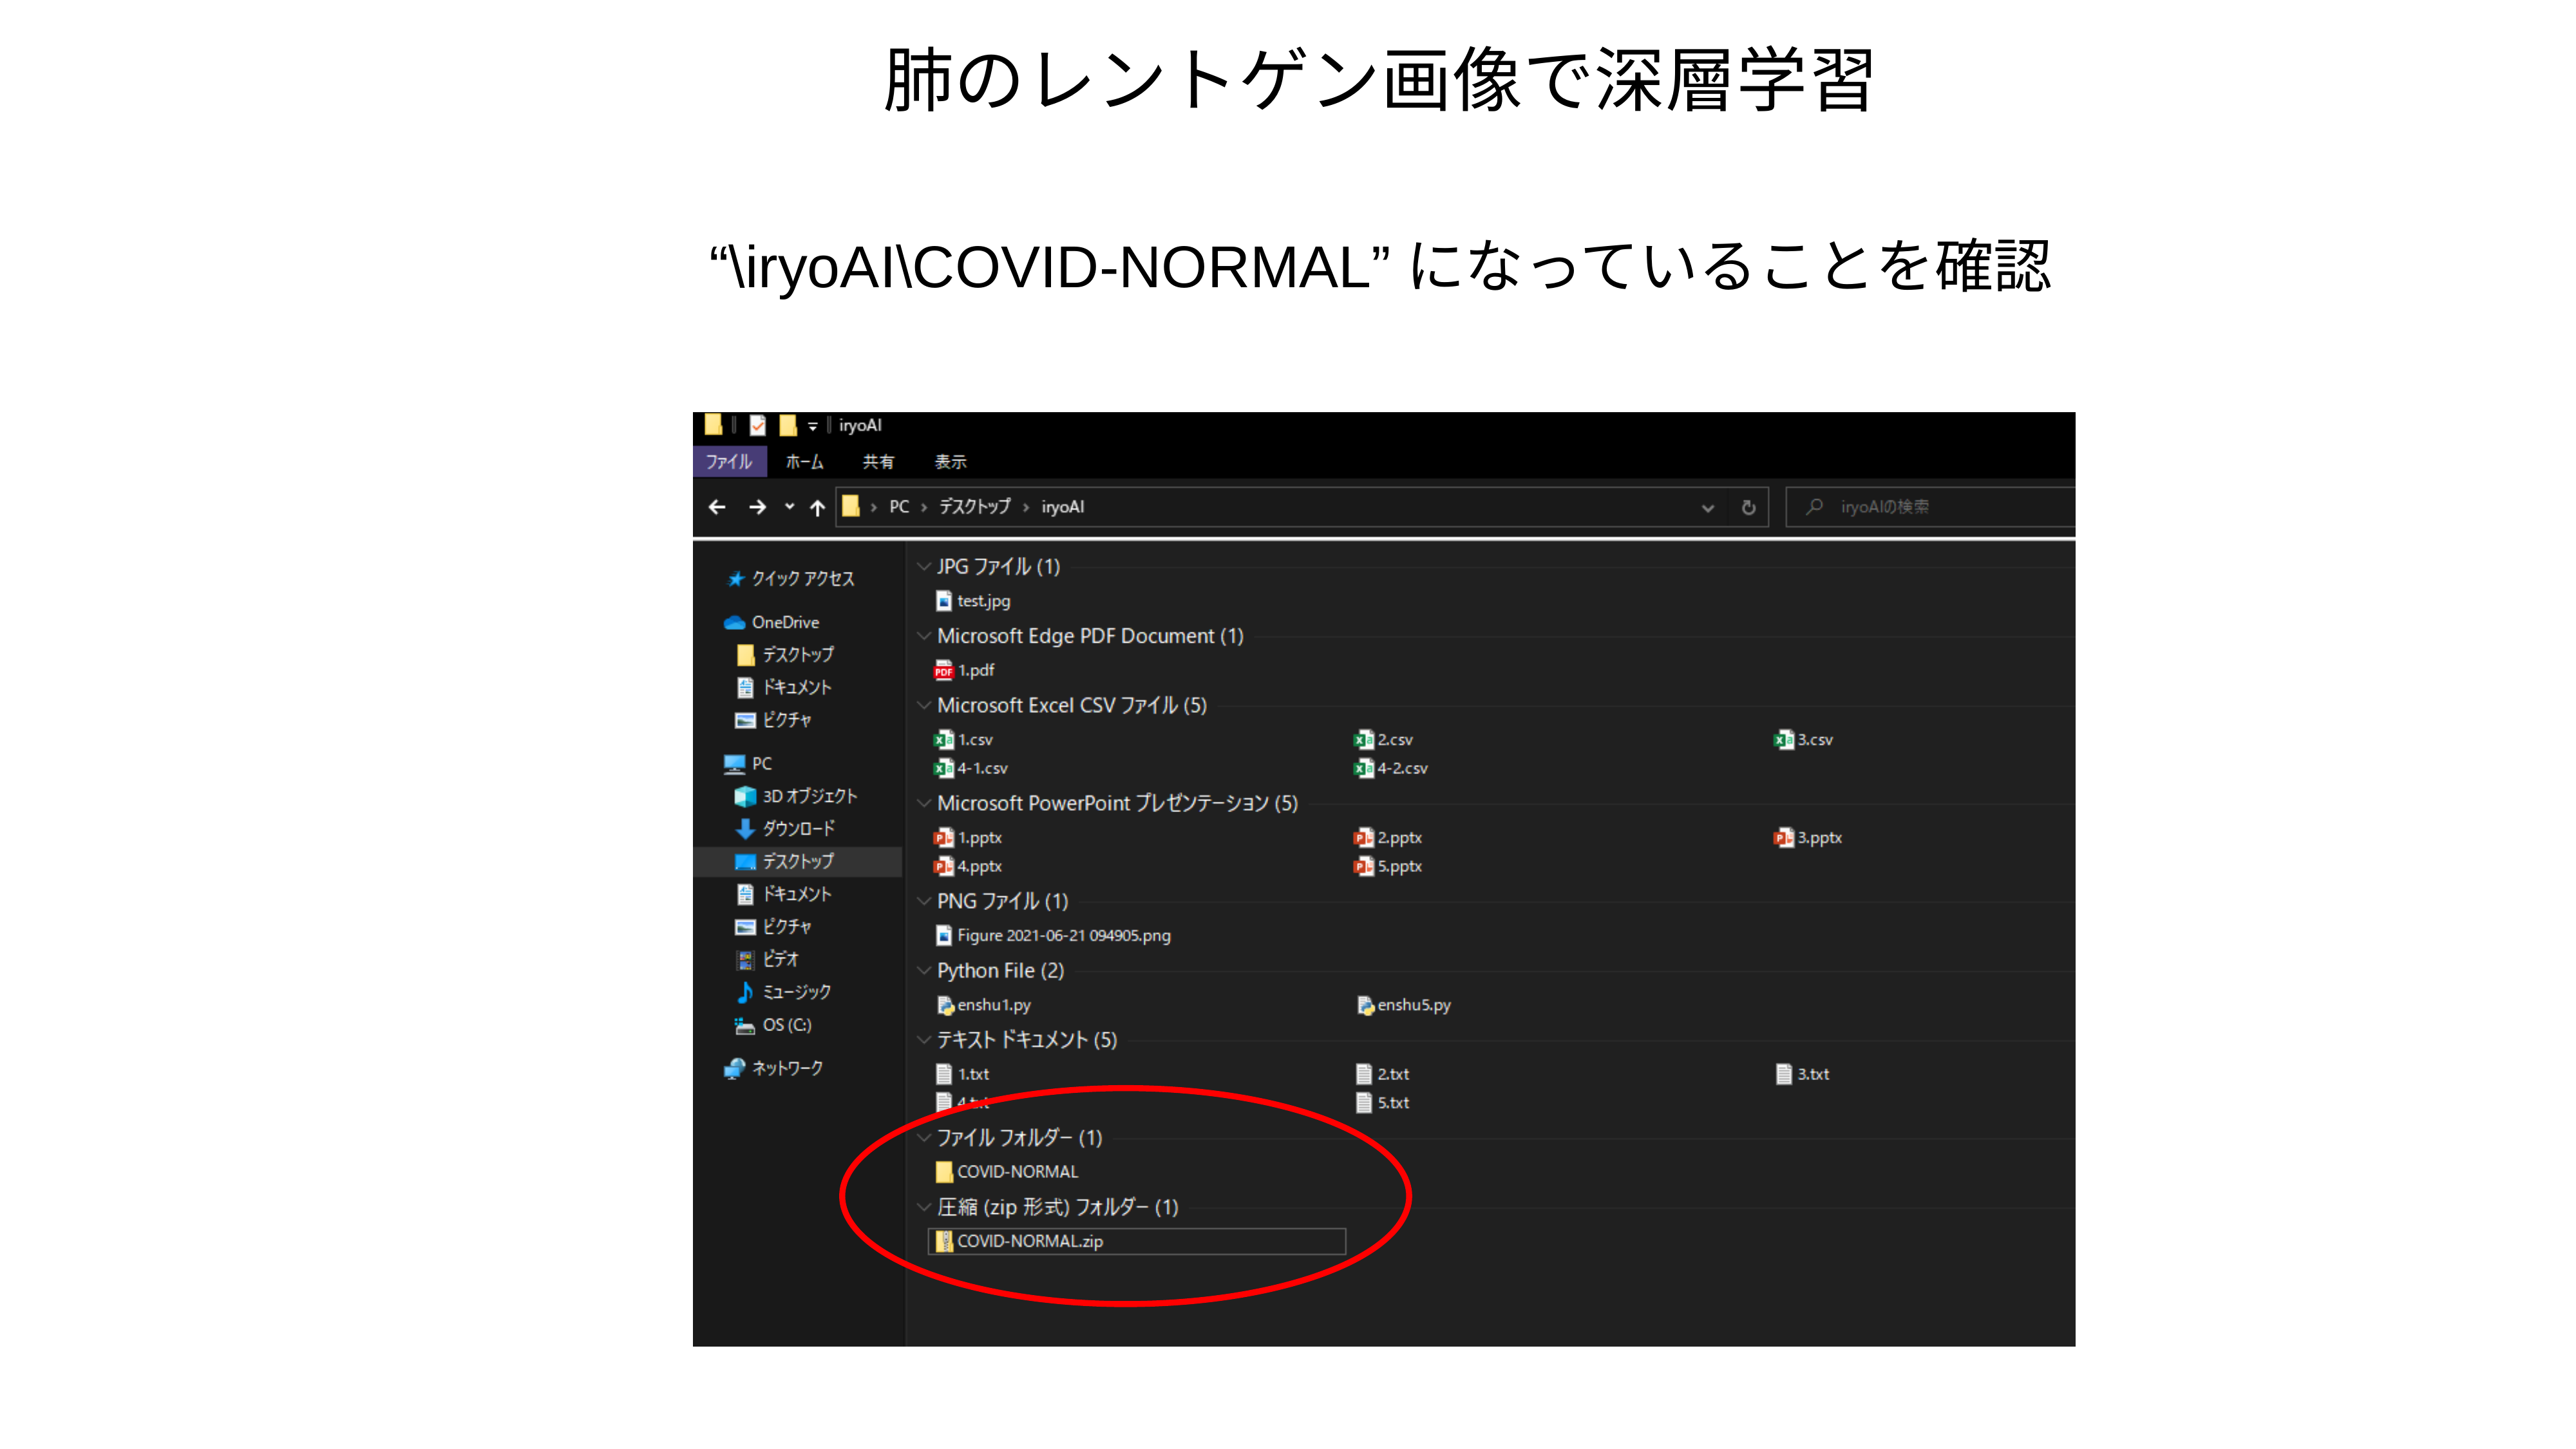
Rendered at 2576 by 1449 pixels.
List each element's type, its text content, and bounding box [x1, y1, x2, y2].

text_box 肺のレントゲン画像で深層学習 [877, 39, 1885, 127]
text_box “\iryoAI\COVID-NORMAL”になっていることを確認 [703, 231, 2059, 306]
picture [692, 412, 2076, 1347]
